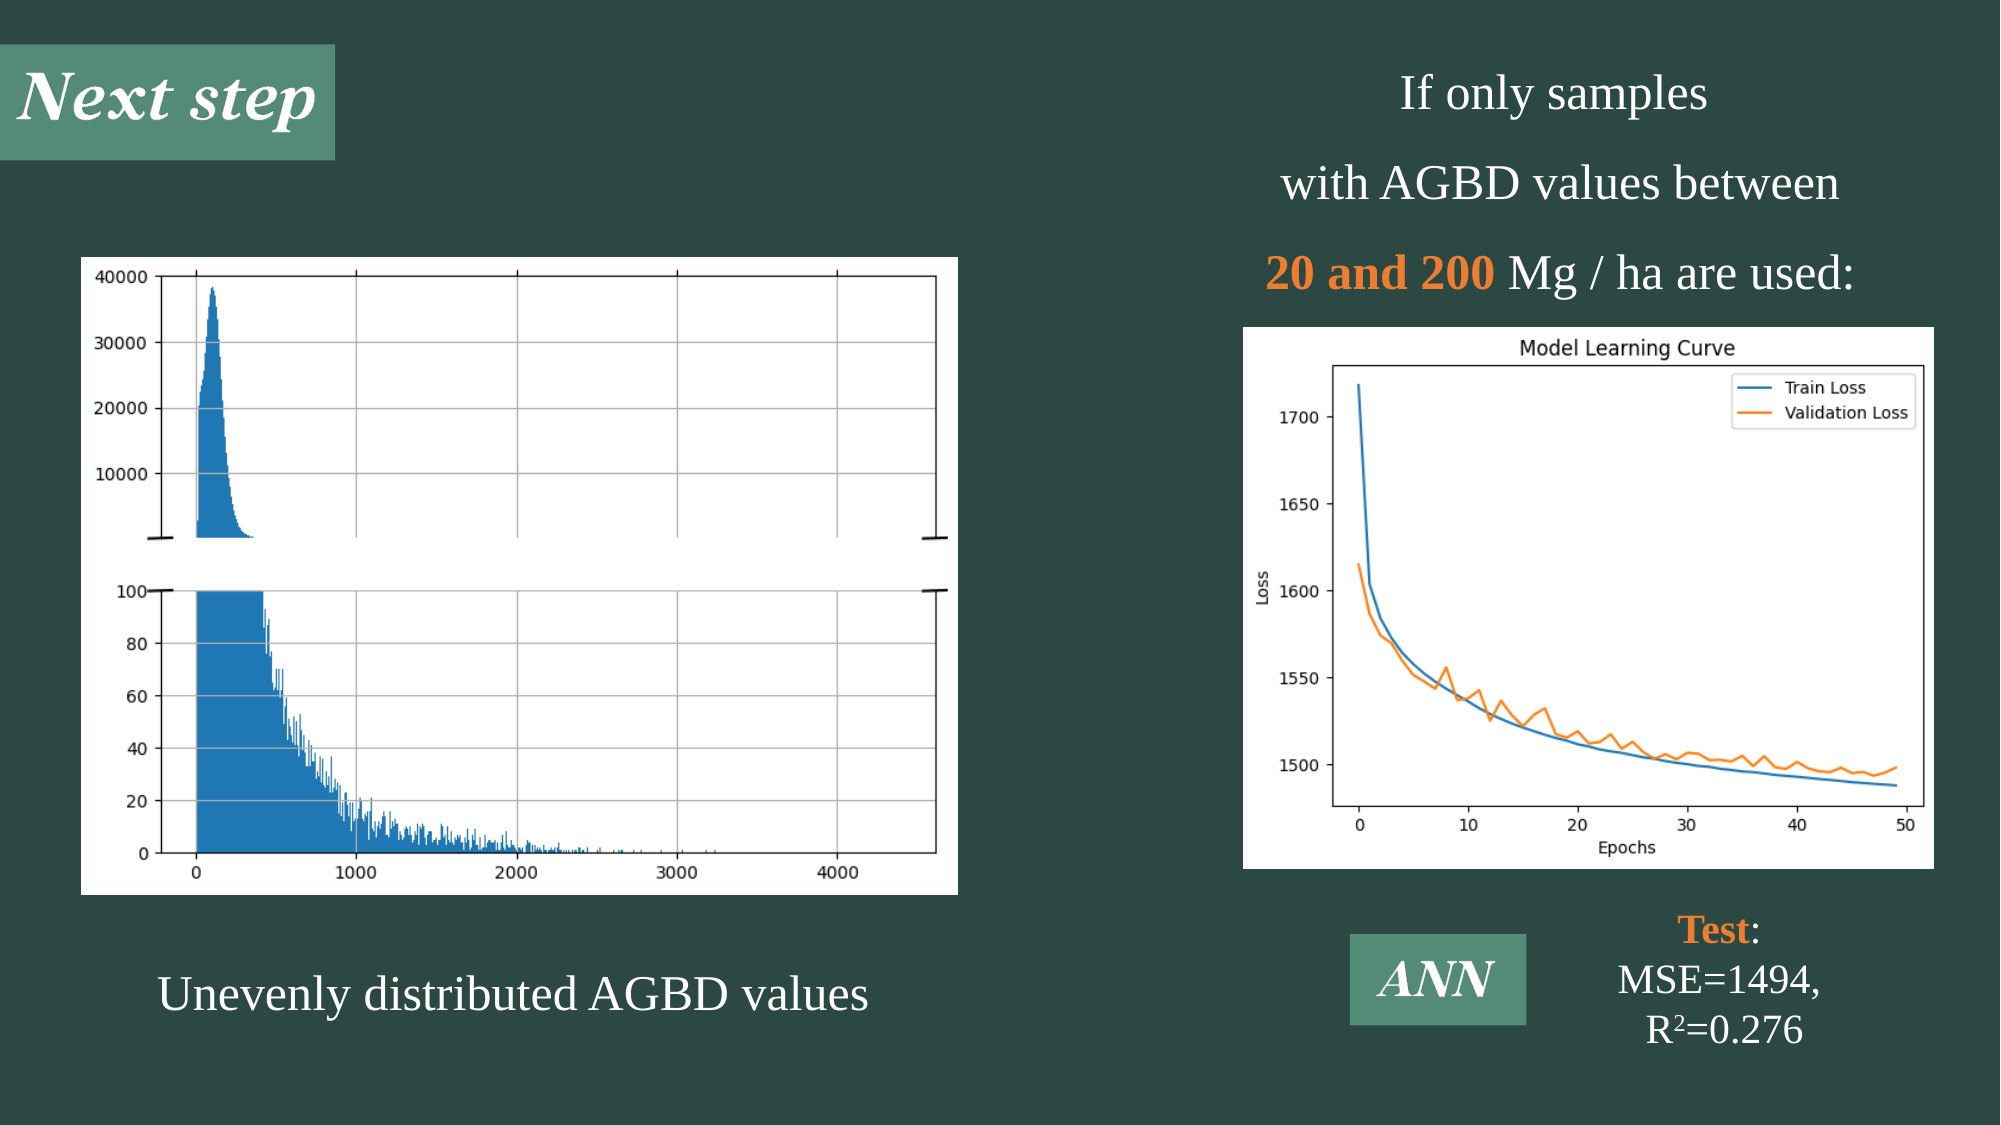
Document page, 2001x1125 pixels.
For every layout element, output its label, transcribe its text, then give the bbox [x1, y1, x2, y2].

picture [0, 31, 356, 173]
text_box If only samples with AGBD values between 20 and 200 Mg / ha are used: [1202, 21, 1919, 307]
picture [1243, 327, 1934, 870]
picture [81, 257, 958, 895]
text_box Unevenly distributed AGBD values [66, 953, 973, 1029]
picture [1347, 930, 1527, 1037]
text_box Test: MSE=1494, R2=0.276 [1588, 894, 1861, 1060]
